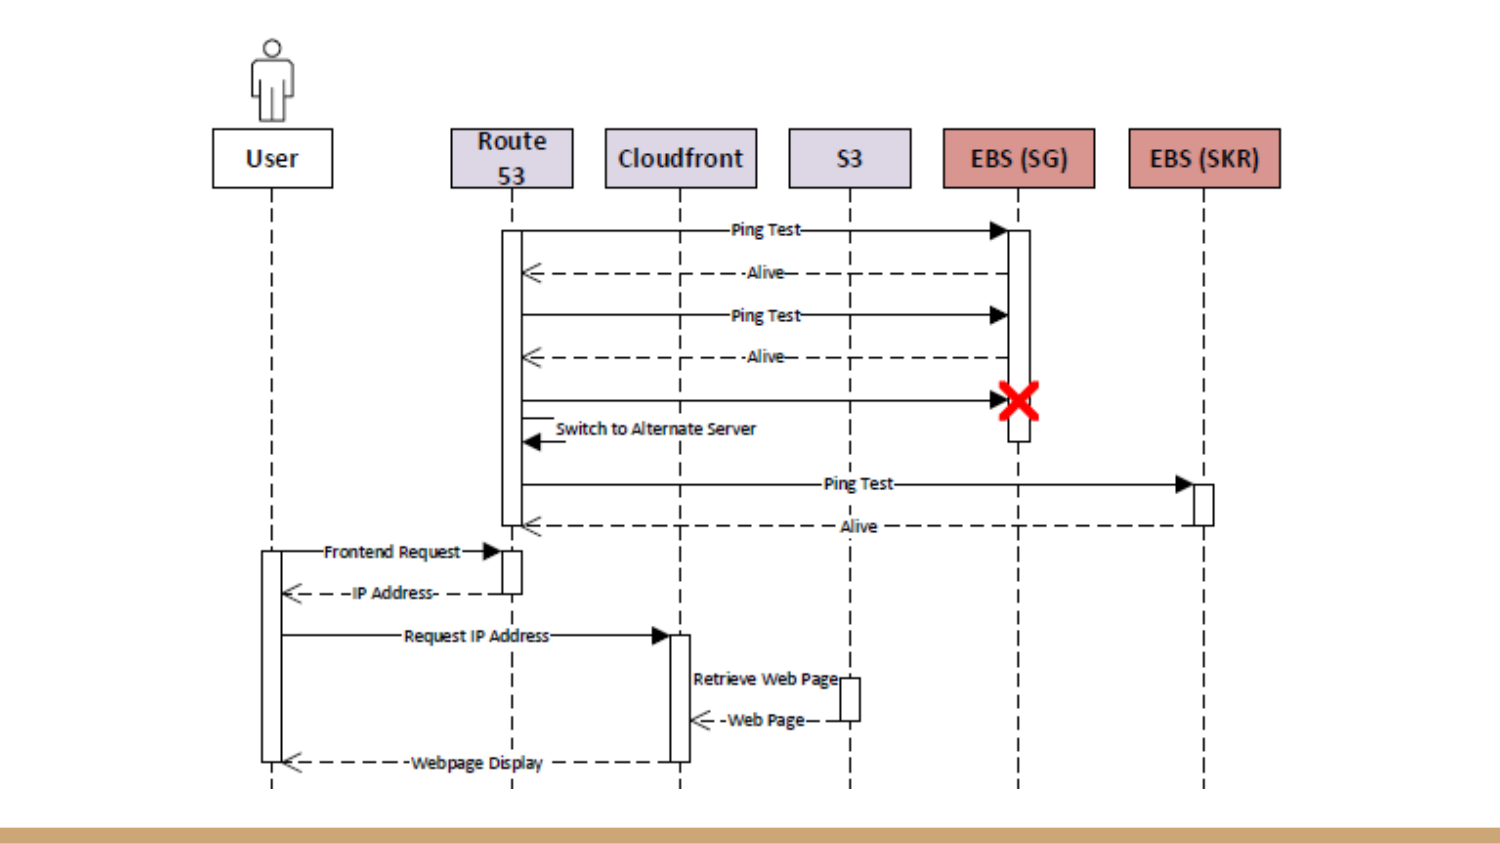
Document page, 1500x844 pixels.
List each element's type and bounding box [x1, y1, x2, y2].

picture [197, 28, 1303, 789]
